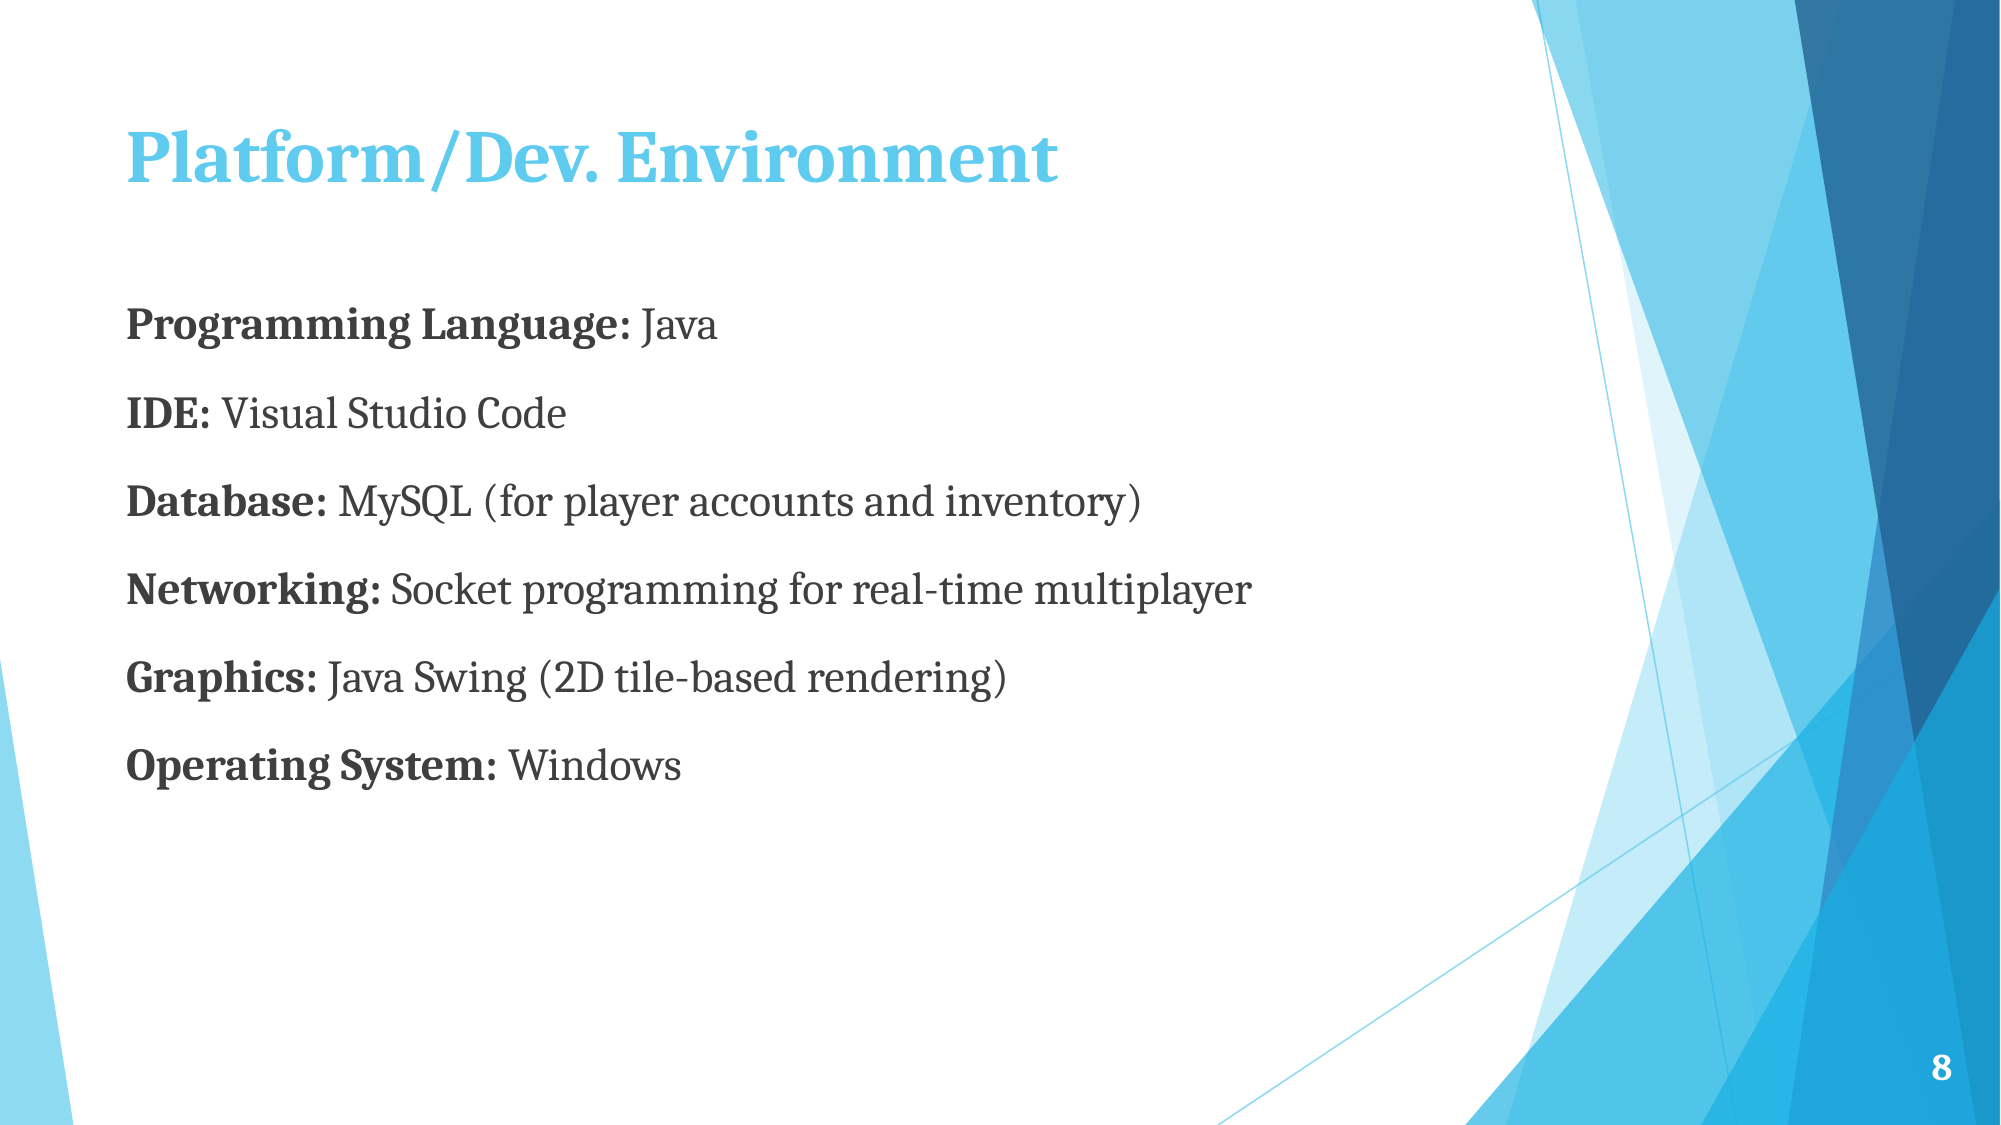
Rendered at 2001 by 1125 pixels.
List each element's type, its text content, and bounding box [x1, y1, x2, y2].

title Platform/Dev. Environment [111, 99, 1522, 278]
list Programming Language: Java IDE: Visual Studio Code Database: MySQL (for player accounts and inventory) Networking: Socket programming for real-time multiplayer Graphics: Java Swing (2D tile-based rendering) Operating System: Windows [111, 278, 1585, 879]
slide_number 8 [1855, 1035, 1968, 1096]
